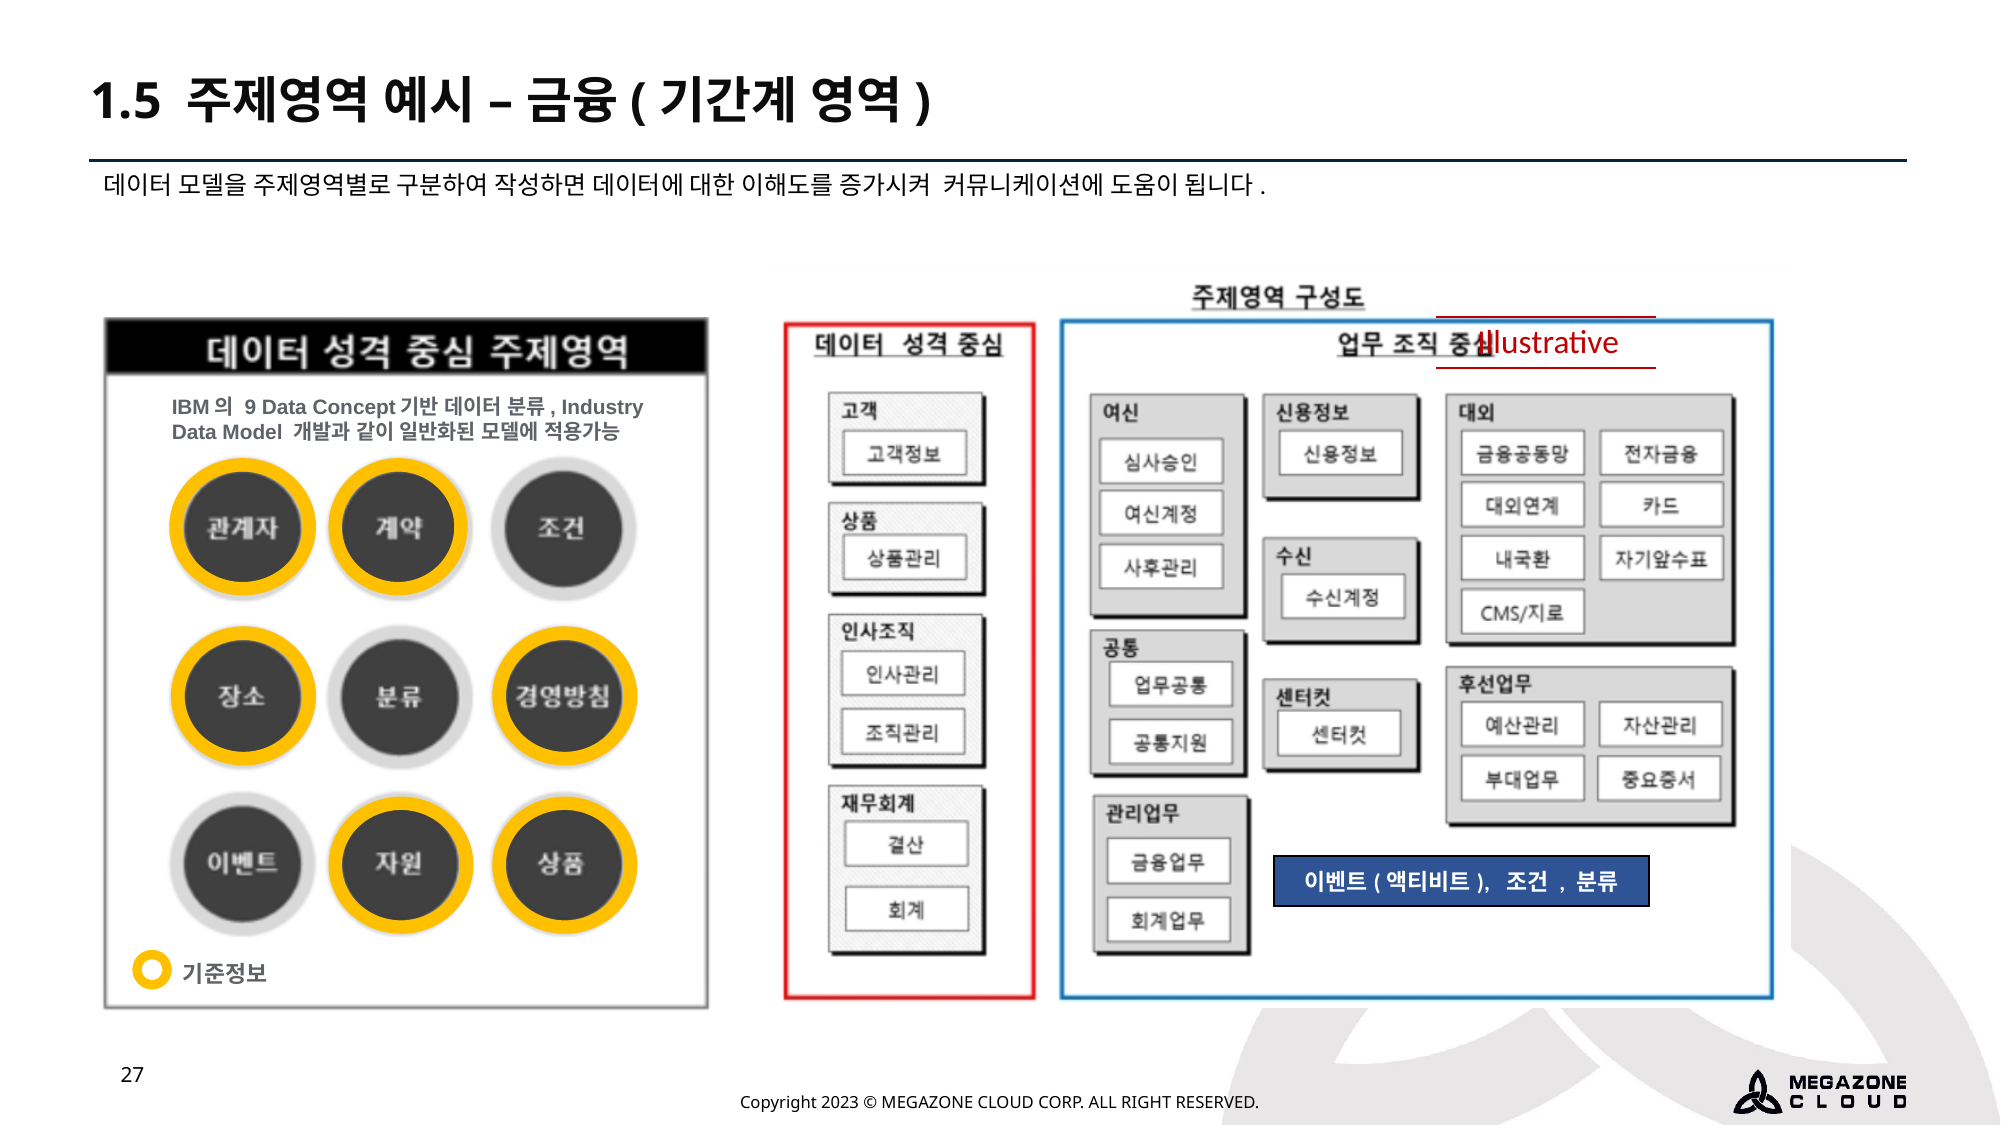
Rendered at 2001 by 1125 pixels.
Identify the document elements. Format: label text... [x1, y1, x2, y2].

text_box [1435, 311, 1656, 368]
picture [0, 0, 2001, 1125]
text_box 데이터 모델을 주제영역별로 구분하여 작성하면 데이터에 대한 이해도를 증가시켜 커뮤니케이션에 도움이 됩니다. [88, 165, 1814, 237]
list 1.5 주제영역 예시 – 금융(기간계 영역) [90, 72, 1908, 133]
